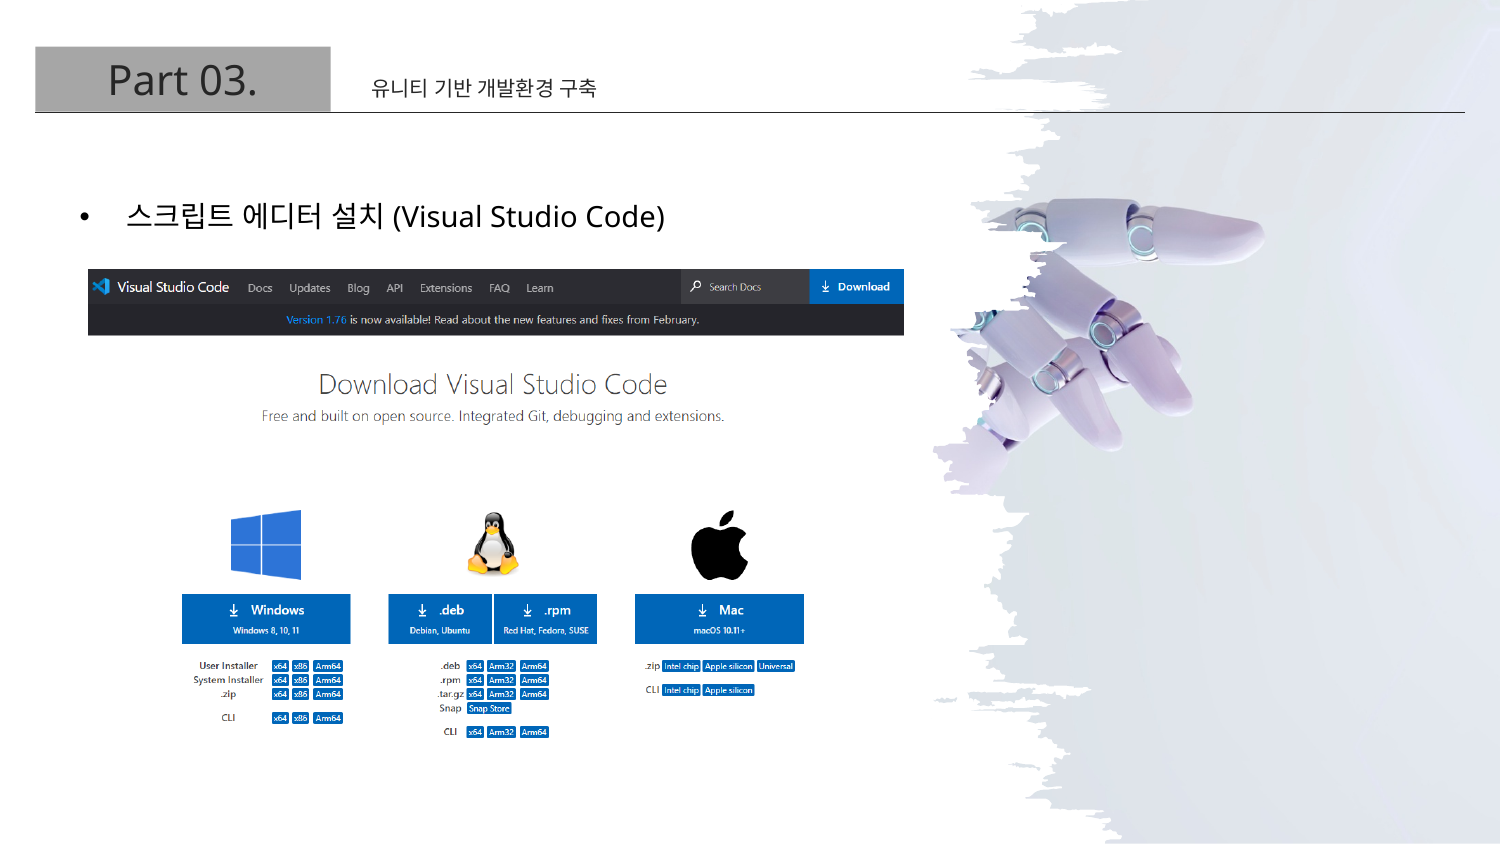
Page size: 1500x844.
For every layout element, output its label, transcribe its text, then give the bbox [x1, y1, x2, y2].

text_box 스크립트 에디터 설치(Visual Studio Code) [64, 173, 850, 241]
text_box 유니티 기반 개발환경 구축 [330, 68, 639, 109]
picture [88, 0, 1500, 844]
text_box Part 03. [35, 46, 331, 111]
